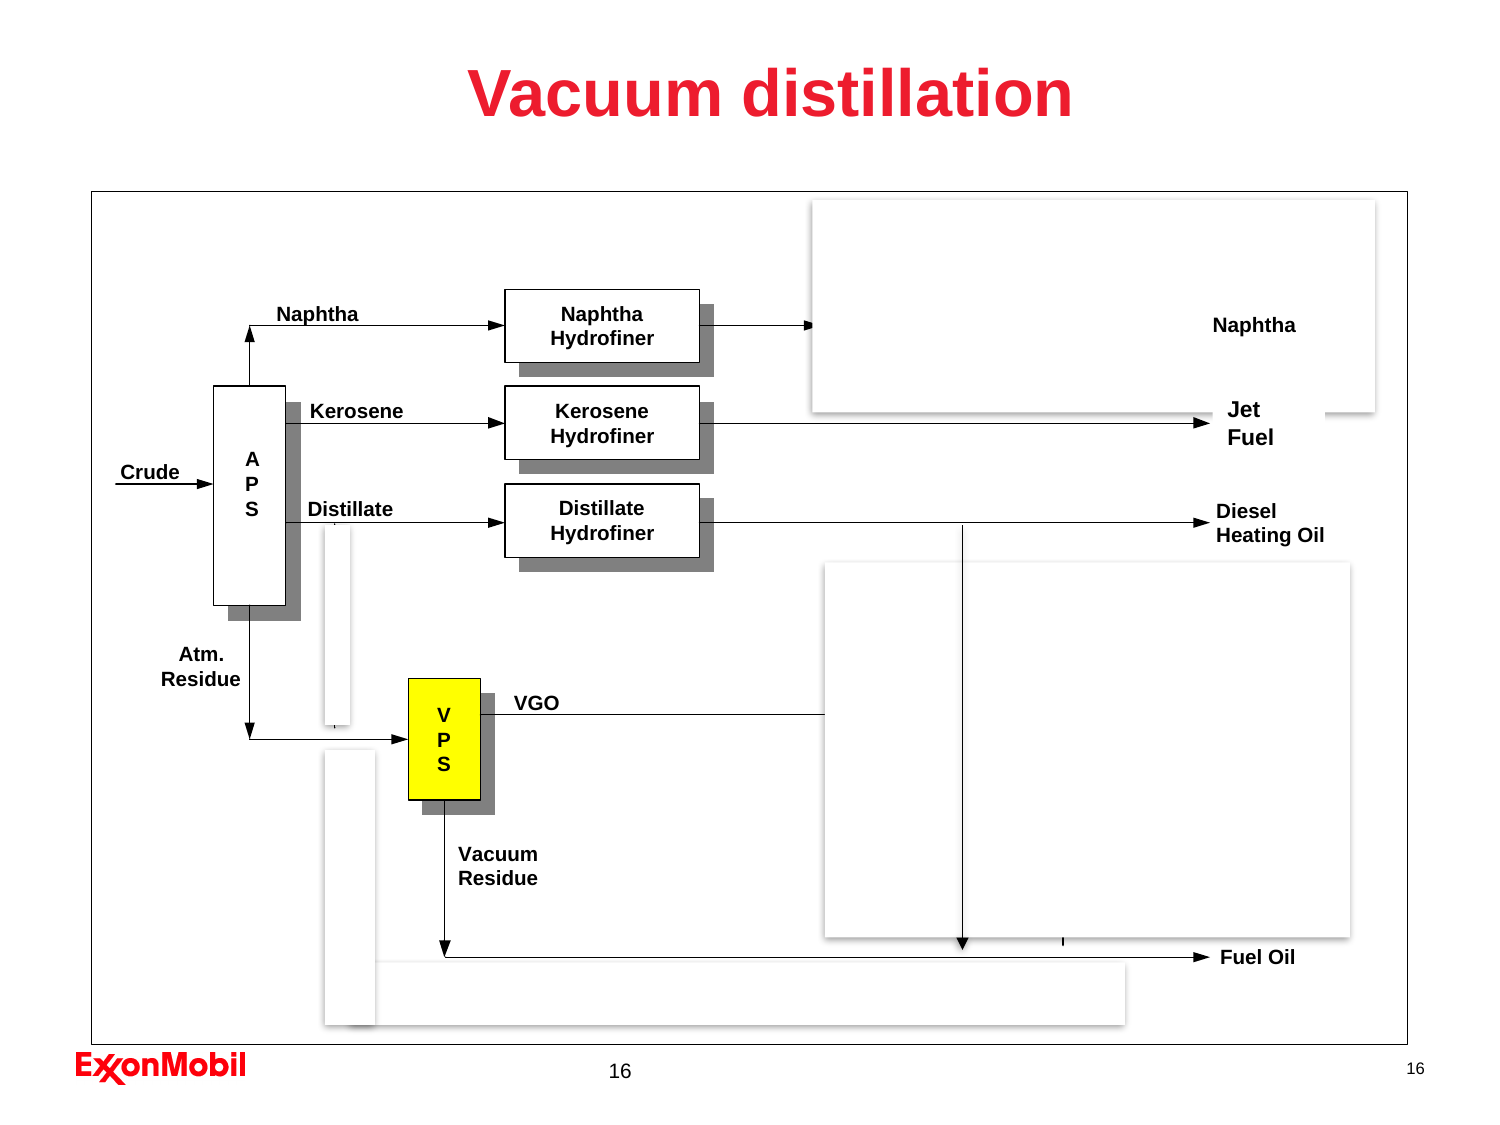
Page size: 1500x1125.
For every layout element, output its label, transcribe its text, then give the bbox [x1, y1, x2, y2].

picture [76, 1052, 245, 1085]
title Vacuum distillation [75, 50, 1469, 175]
slide_number 16 [593, 1056, 907, 1125]
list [88, 188, 1411, 1049]
